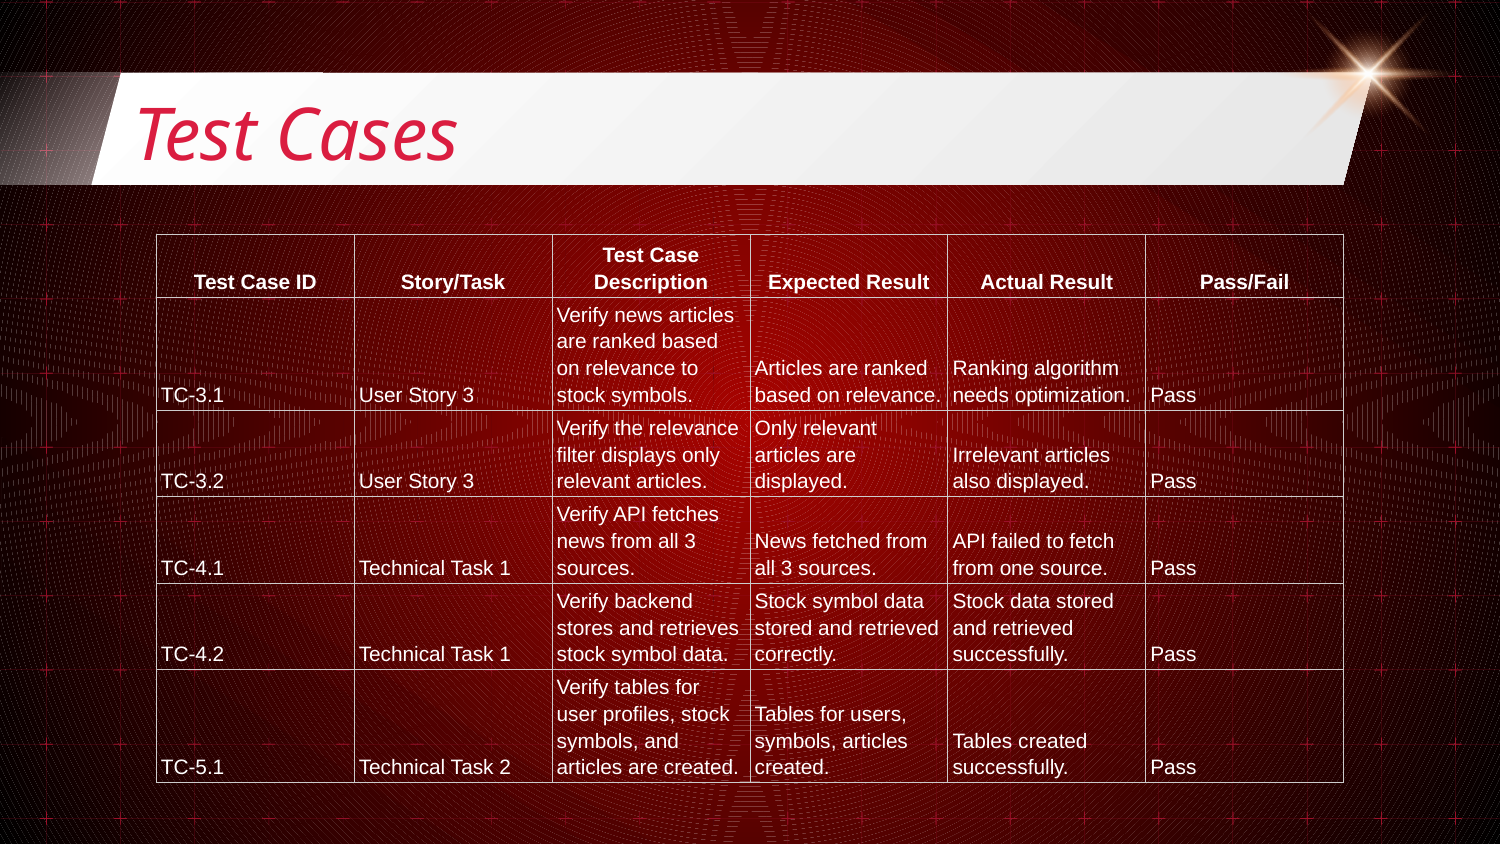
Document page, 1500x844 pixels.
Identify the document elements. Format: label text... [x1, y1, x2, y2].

table_cell Irrelevant articles also displayed. [948, 411, 1145, 496]
table_cell Pass [1146, 670, 1343, 782]
table_cell TC-5.1 [157, 670, 354, 782]
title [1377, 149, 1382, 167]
table_cell Only relevant articles are displayed. [751, 411, 947, 496]
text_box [0, 72, 1373, 185]
table_cell Pass [1146, 497, 1343, 583]
table_header Test Case ID [157, 235, 354, 297]
table_cell Ranking algorithm needs optimization. [948, 298, 1145, 410]
table_header Test Case Description [553, 235, 750, 297]
table_cell Tables for users, symbols, articles created. [751, 670, 947, 782]
table_cell API failed to fetch from one source. [948, 497, 1145, 583]
table_header Actual Result [948, 235, 1145, 297]
table_cell Verify API fetches news from all 3 sources. [553, 497, 750, 583]
table_cell Stock data stored and retrieved successfully. [948, 584, 1145, 669]
table_header Pass/Fail [1146, 235, 1343, 297]
table_cell TC-3.1 [157, 298, 354, 410]
picture [0, 0, 1500, 844]
table_header Story/Task [355, 235, 552, 297]
table_cell Technical Task 1 [355, 584, 552, 669]
table_cell Pass [1146, 411, 1343, 496]
table_cell Pass [1146, 584, 1343, 669]
table_cell Verify the relevance filter displays only relevant articles. [553, 411, 750, 496]
table_header Expected Result [751, 235, 947, 297]
table_cell Technical Task 2 [355, 670, 552, 782]
table_cell Pass [1146, 298, 1343, 410]
table_cell TC-4.1 [157, 497, 354, 583]
table_cell TC-4.2 [157, 584, 354, 669]
table_cell News fetched from all 3 sources. [751, 497, 947, 583]
table_cell Stock symbol data stored and retrieved correctly. [751, 584, 947, 669]
table_cell Verify backend stores and retrieves stock symbol data. [553, 584, 750, 669]
table_cell Verify tables for user profiles, stock symbols, and articles are created. [553, 670, 750, 782]
table_cell Articles are ranked based on relevance. [751, 298, 947, 410]
table_cell User Story 3 [355, 298, 552, 410]
table_cell User Story 3 [355, 411, 552, 496]
table_cell Verify news articles are ranked based on relevance to stock symbols. [553, 298, 750, 410]
table_cell TC-3.2 [157, 411, 354, 496]
table_cell Technical Task 1 [355, 497, 552, 583]
table_cell Tables created successfully. [948, 670, 1145, 782]
